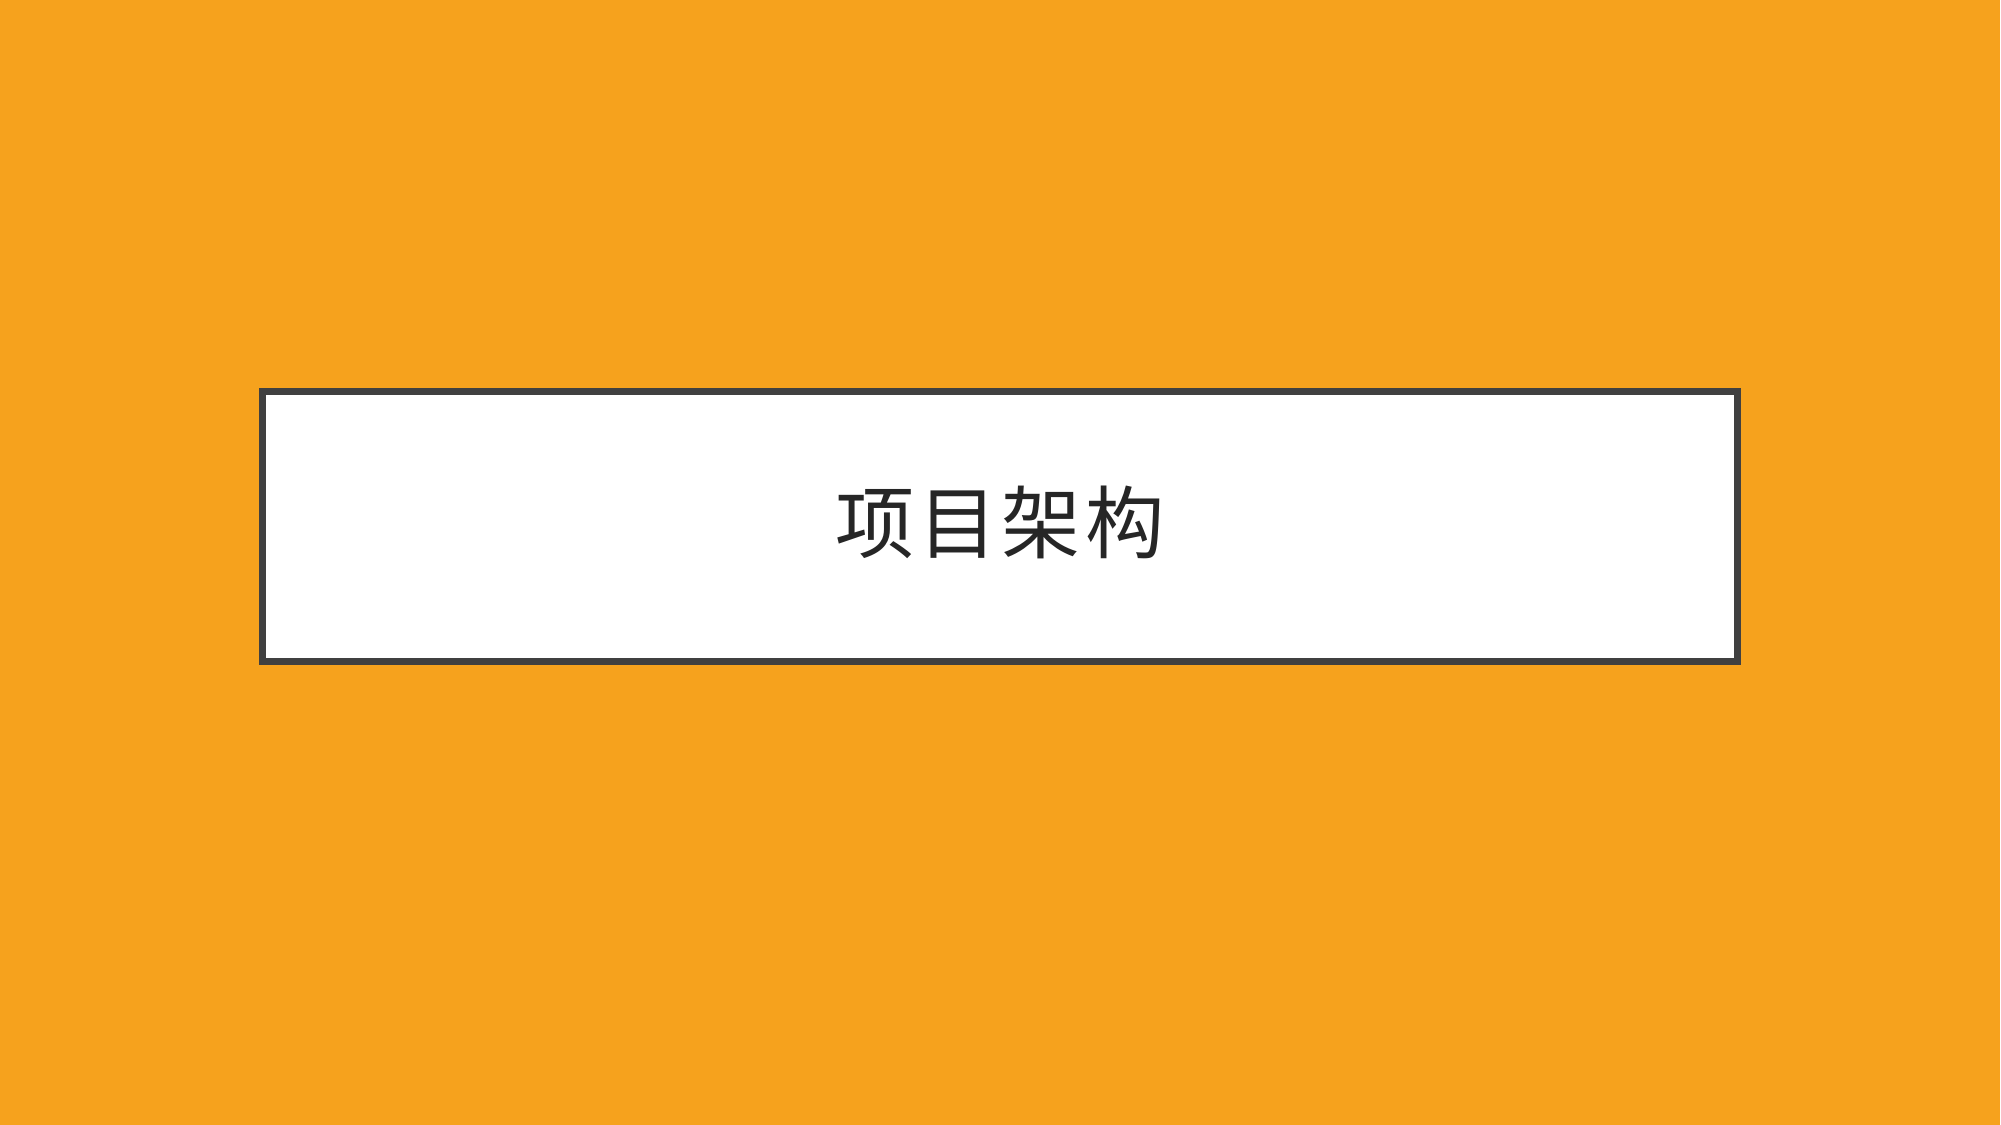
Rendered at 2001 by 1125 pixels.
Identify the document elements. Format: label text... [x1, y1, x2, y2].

title 项目架构 [259, 388, 1741, 665]
